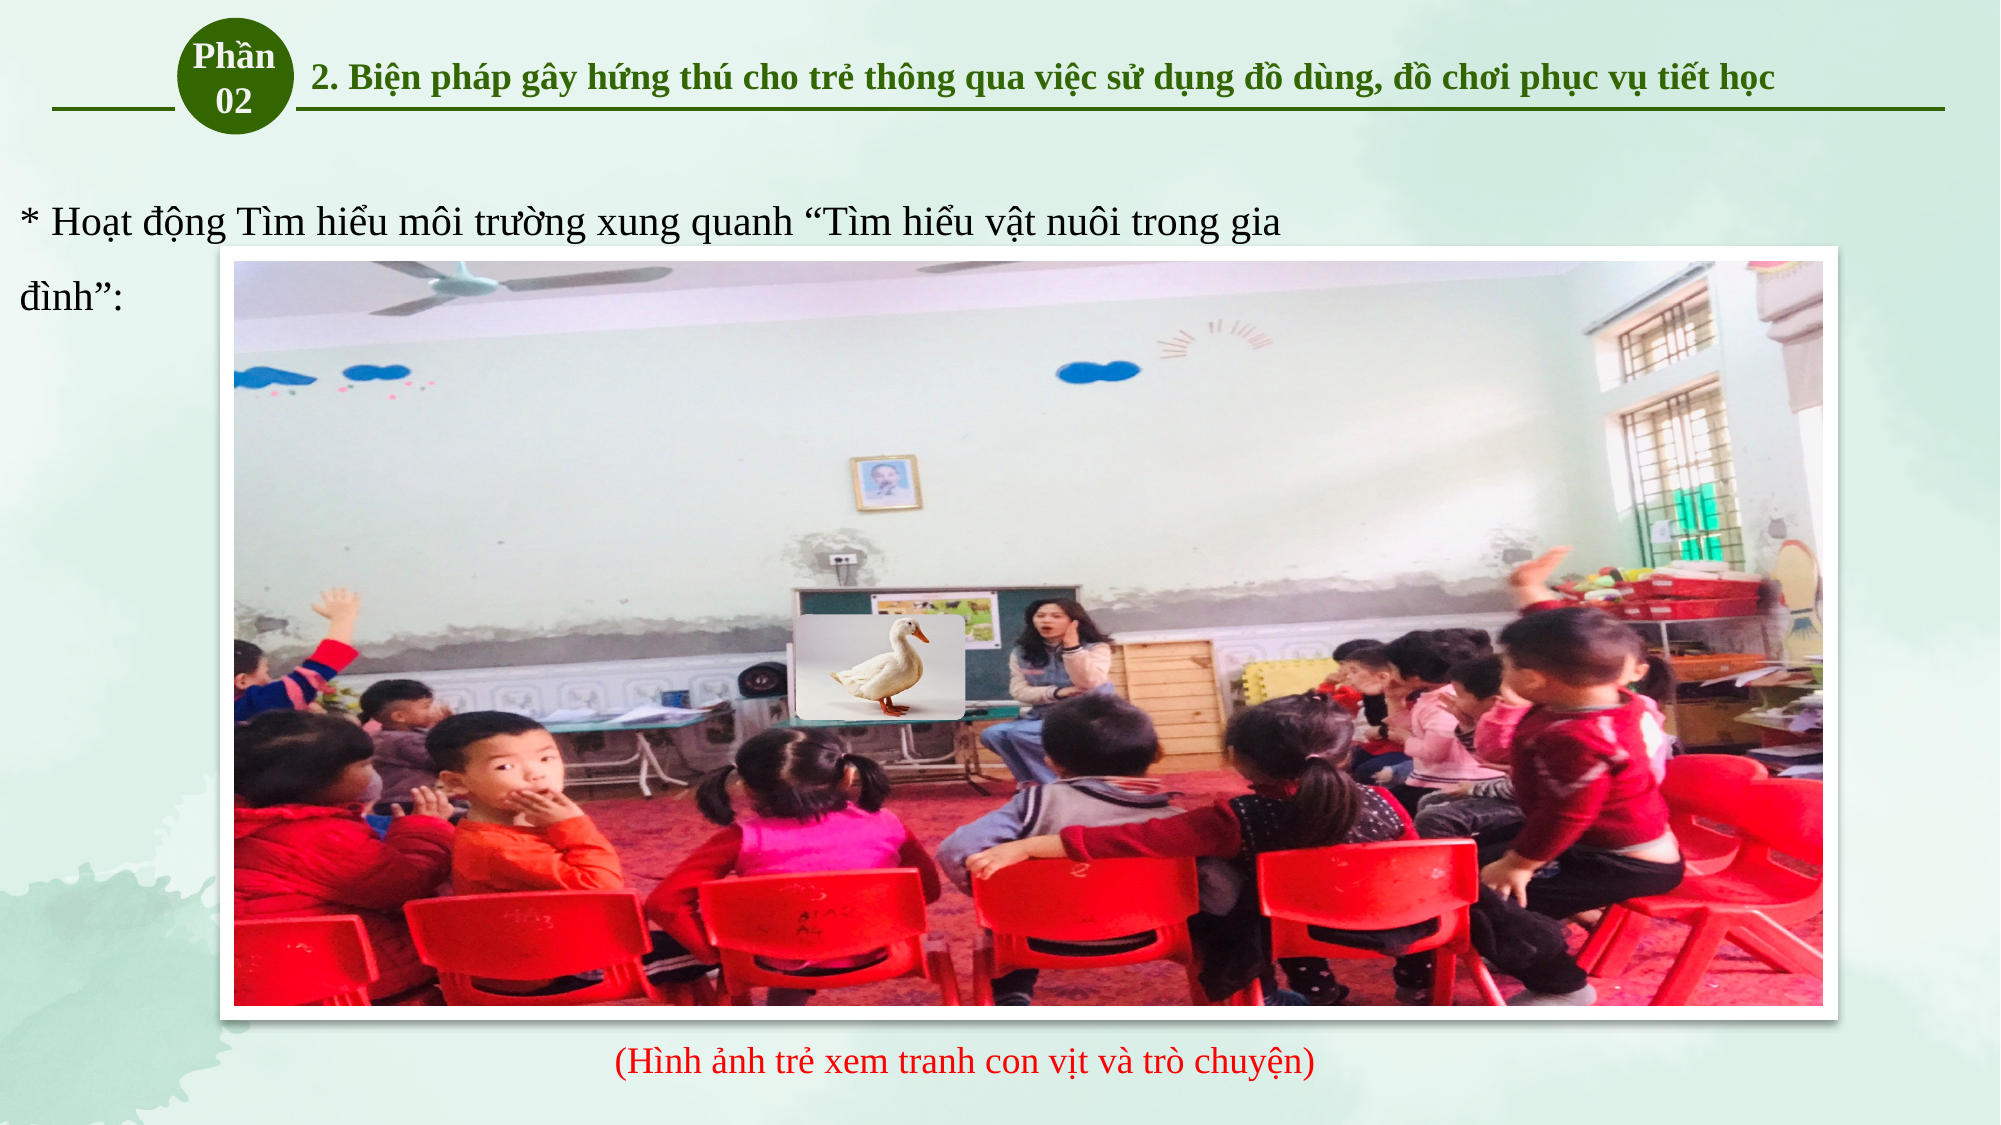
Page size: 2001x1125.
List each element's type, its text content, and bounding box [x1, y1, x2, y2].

text_box * Hoạt động Tìm hiểu môi trường xung quanh “Tìm hiểu vật nuôi trong gia đình”: [19, 168, 1395, 319]
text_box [175, 17, 294, 135]
text_box 2. Biện pháp gây hứng thú cho trẻ thông qua việc sử dụng đồ dùng, đồ chơi phục vụ tiết học [296, 44, 2000, 105]
text_box (Hình ảnh trẻ xem tranh con vịt và trò chuyện) [465, 1032, 1466, 1089]
picture [0, 0, 2001, 1125]
